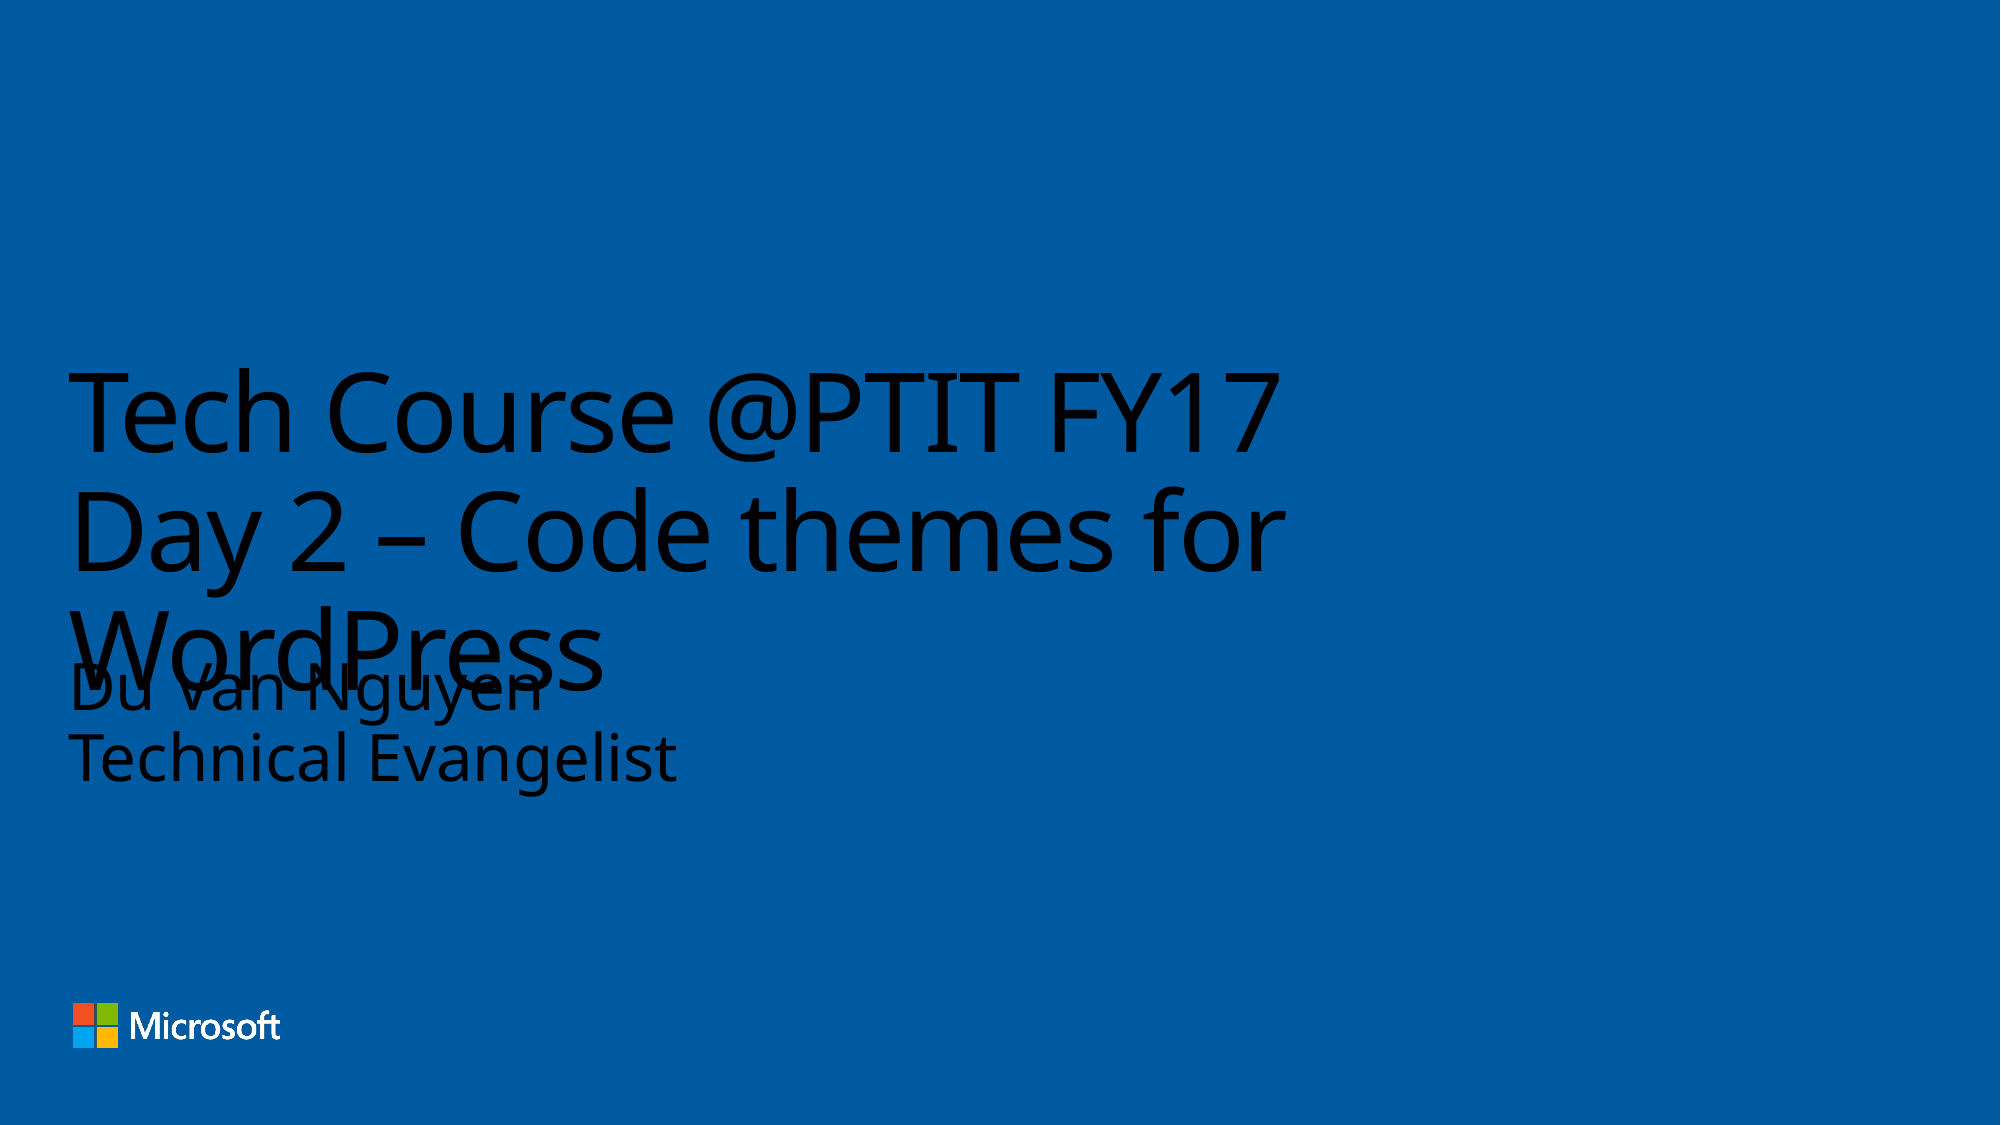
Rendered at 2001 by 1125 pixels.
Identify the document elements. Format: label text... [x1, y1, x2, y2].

picture [73, 1003, 280, 1048]
list Du Van Nguyen Technical Evangelist [44, 636, 1221, 931]
title Tech Course @PTIT FY17 Day 2 – Code themes for WordPress [44, 341, 1650, 636]
